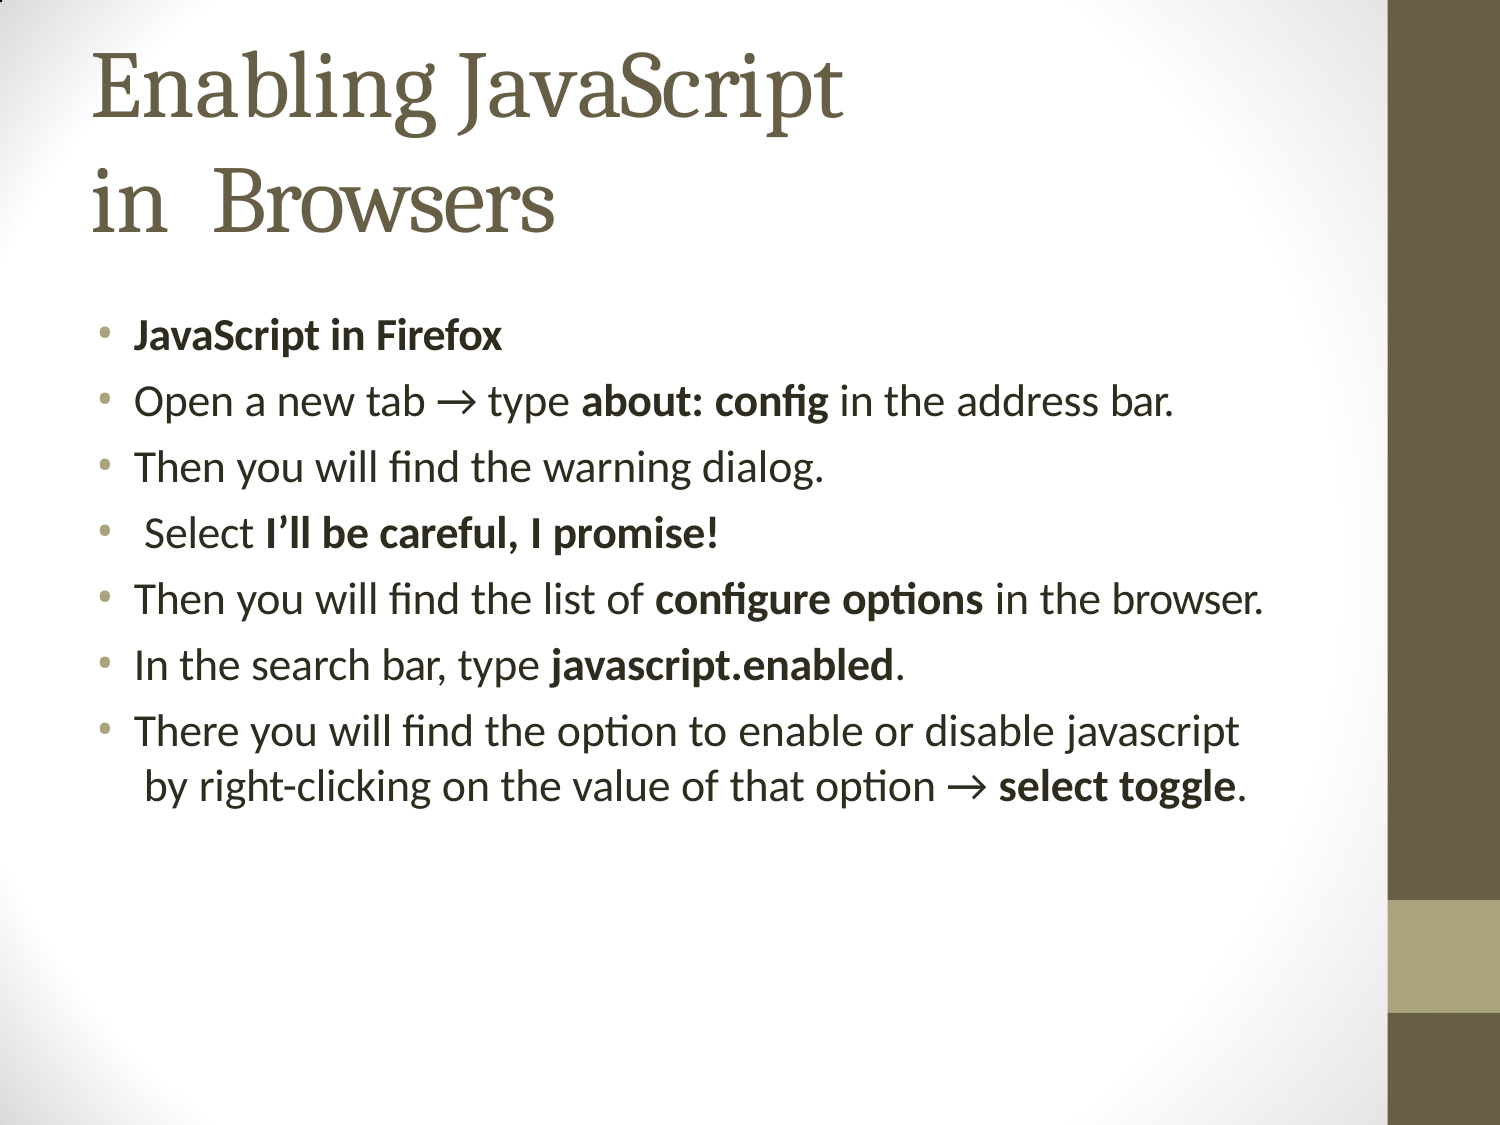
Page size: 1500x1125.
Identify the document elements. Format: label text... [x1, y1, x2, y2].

text_box JavaScript in Firefox Open a new tab → type about: config in the address bar. Then you will find the warning dialog. Select I’ll be careful, I promise! Then you will find the list of configure options in the browser. In the search bar, type javascript.enabled. There you will find the option to enable or disable javascript by right-clicking on the value of that option → select toggle. [94, 291, 1282, 811]
picture [0, 0, 1387, 1125]
title Enabling JavaScript in Browsers [87, 19, 942, 252]
